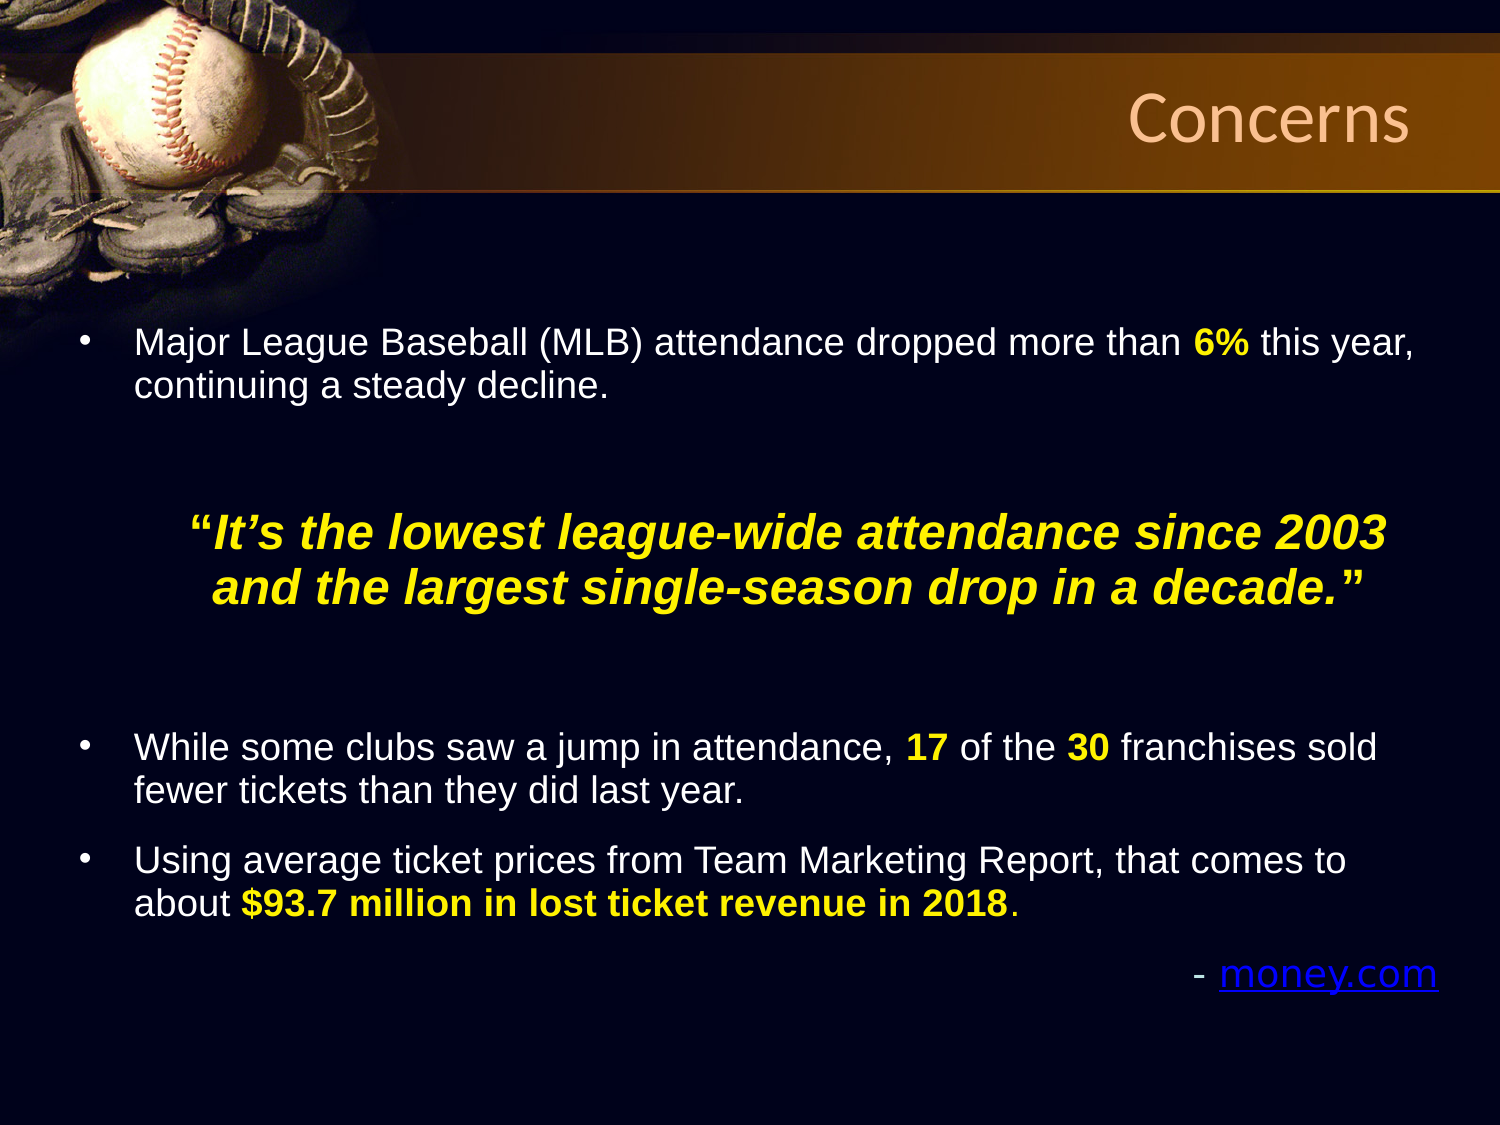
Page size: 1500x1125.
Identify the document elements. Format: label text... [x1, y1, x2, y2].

text_box Major League Baseball (MLB) attendance dropped more than 6% this year, continuing a steady decline. “It’s the lowest league-wide attendance since 2003 and the largest single-season drop in a decade.” While some clubs saw a jump in attendance, 17 of the 30 franchises sold fewer tickets than they did last year. Using average ticket prices from Team Marketing Report, that comes to about $93.7 million in lost ticket revenue in 2018. - money.com [60, 320, 1440, 1005]
text_box Concerns [98, 61, 1426, 187]
picture [0, 0, 1500, 1125]
